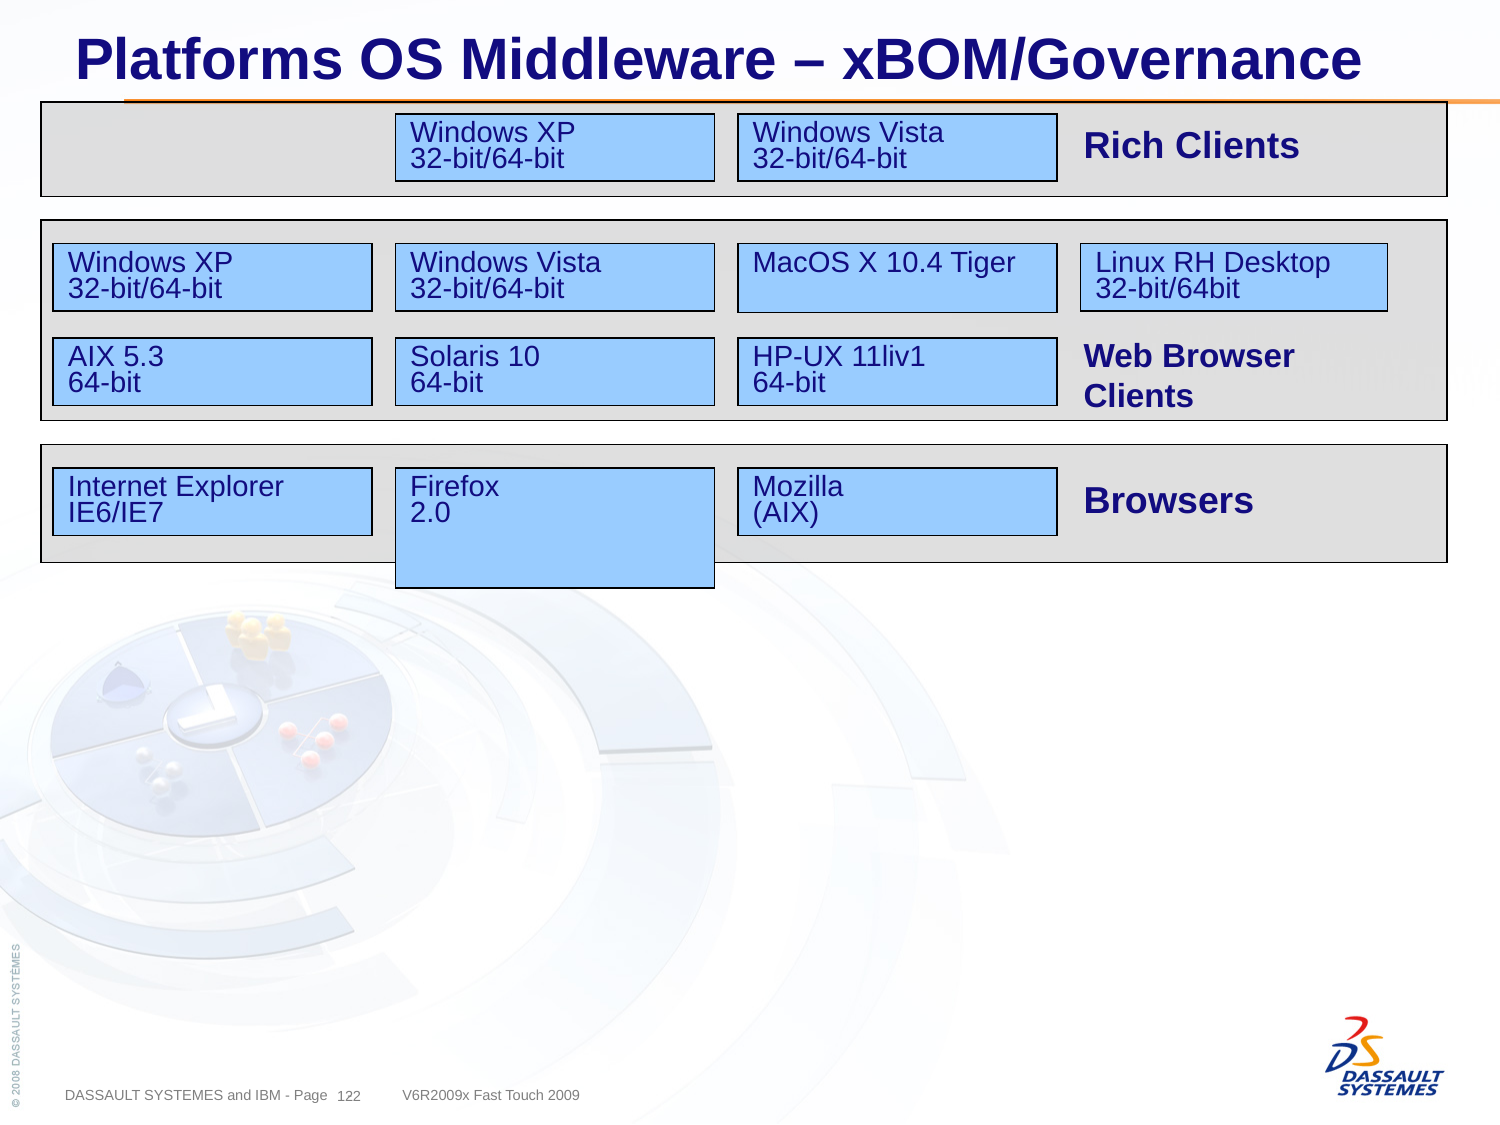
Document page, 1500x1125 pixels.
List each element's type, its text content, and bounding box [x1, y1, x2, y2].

title Platforms OS Middleware – xBOM/Governance [74, 0, 1392, 93]
text_box HP-UX 11liv1 64-bit [737, 338, 1057, 406]
text_box Web Browser Clients [1068, 327, 1424, 422]
text_box [41, 101, 1447, 197]
text_box Browsers [1068, 468, 1424, 528]
text_box Linux RH Desktop 32-bit/64bit [1080, 243, 1388, 311]
text_box Mozilla (AIX) [737, 468, 1057, 536]
text_box AIX 5.3 64-bit [53, 338, 372, 406]
text_box [41, 444, 1447, 563]
text_box Internet Explorer IE6/IE7 [53, 468, 372, 536]
text_box MacOS X 10.4 Tiger [737, 243, 1057, 313]
text_box Windows Vista 32-bit/64-bit [737, 113, 1057, 181]
text_box [41, 219, 1447, 421]
text_box Solaris 10 64-bit [395, 338, 715, 406]
picture [0, 0, 1500, 1124]
text_box Windows Vista 32-bit/64-bit [395, 243, 715, 311]
text_box Windows XP 32-bit/64-bit [53, 243, 372, 311]
text_box Firefox 2.0 [395, 468, 715, 588]
text_box Rich Clients [1068, 113, 1424, 174]
text_box Windows XP 32-bit/64-bit [395, 113, 715, 181]
